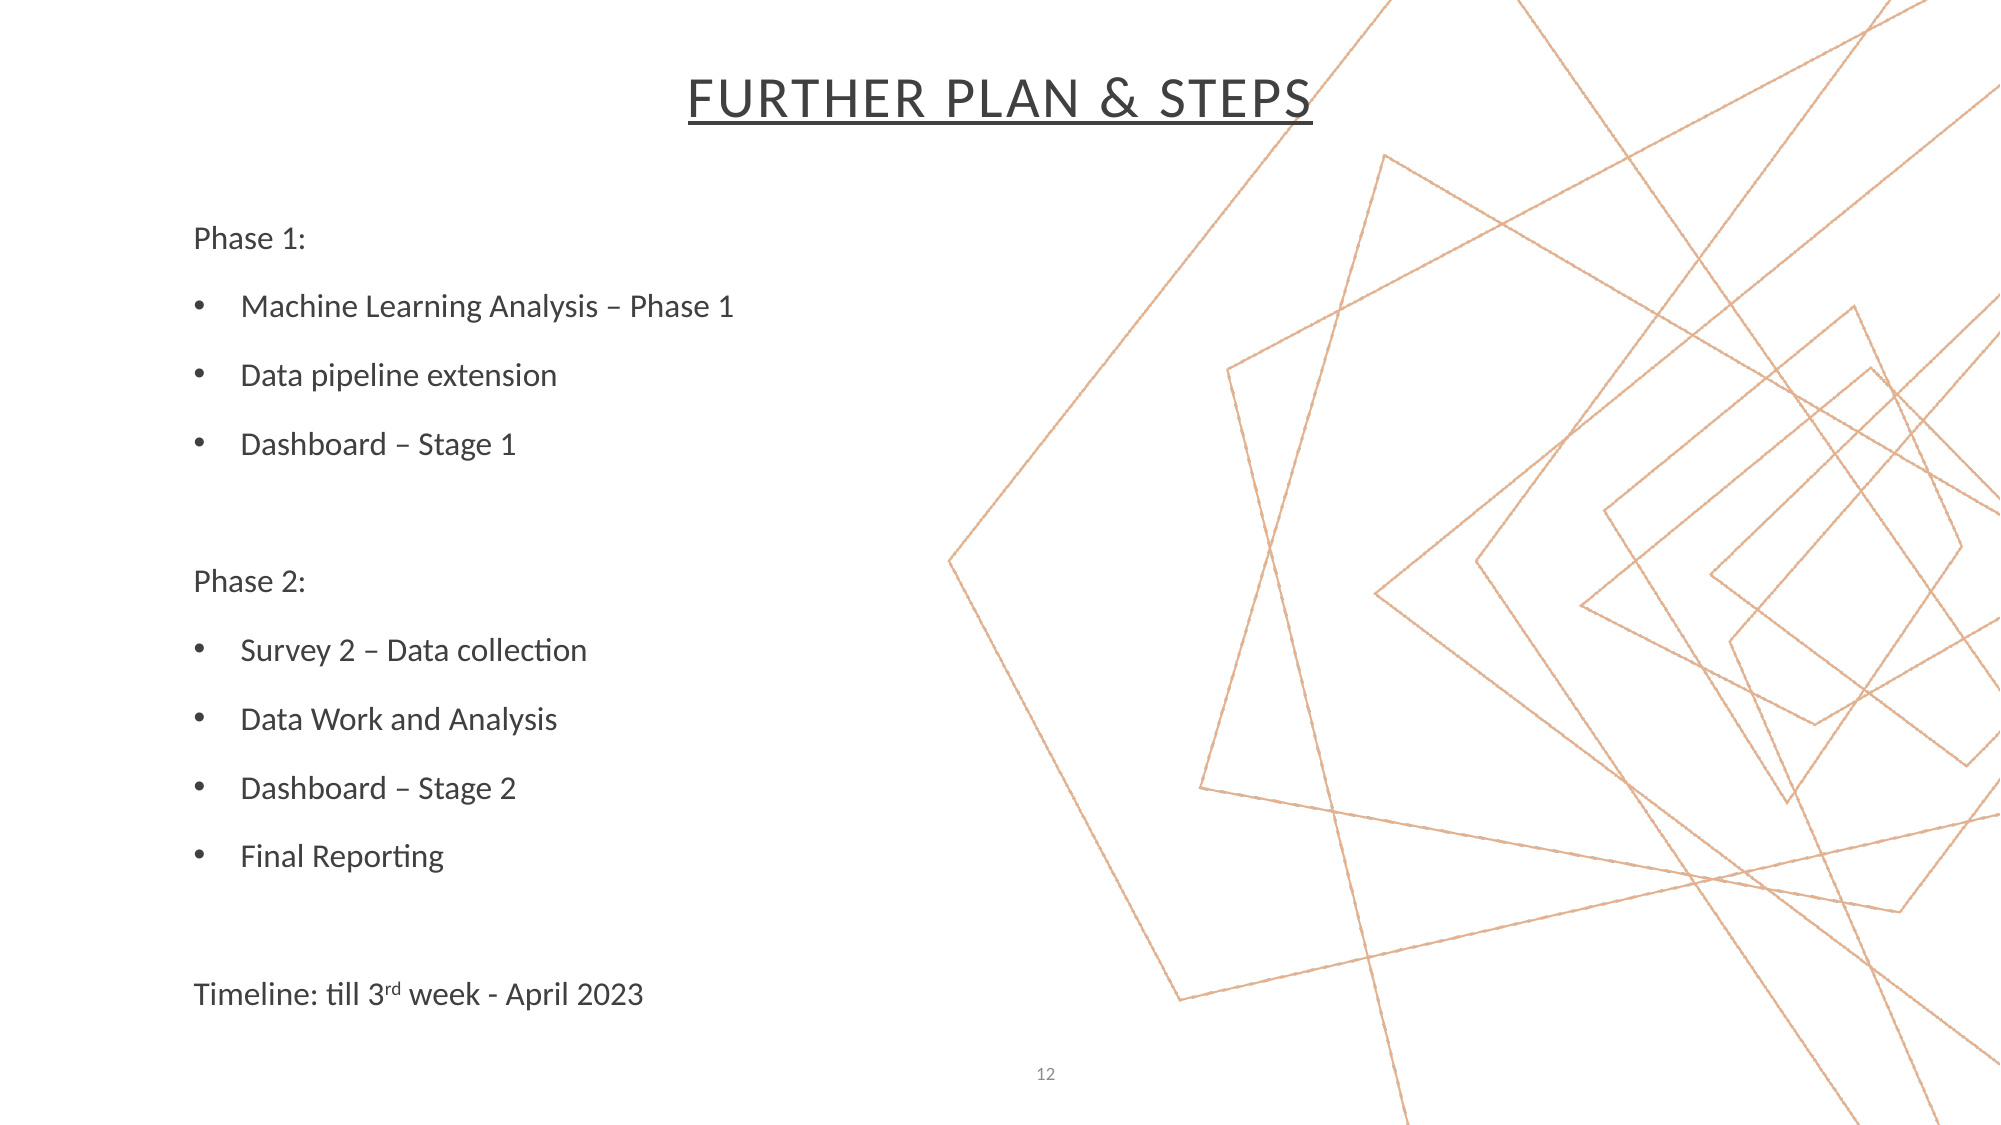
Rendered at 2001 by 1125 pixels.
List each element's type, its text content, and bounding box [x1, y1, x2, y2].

picture [900, 0, 2000, 1125]
title Further Plan & steps [663, 56, 1337, 138]
slide_number 12 [908, 1042, 1071, 1103]
list Phase 1: Machine Learning Analysis – Phase 1 Data pipeline extension Dashboard – Stage 1 Phase 2: Survey 2 – Data collection Data Work and Analysis Dashboard – Stage 2 Final Reporting Timeline: till 3rd week - April 2023 [178, 200, 909, 826]
